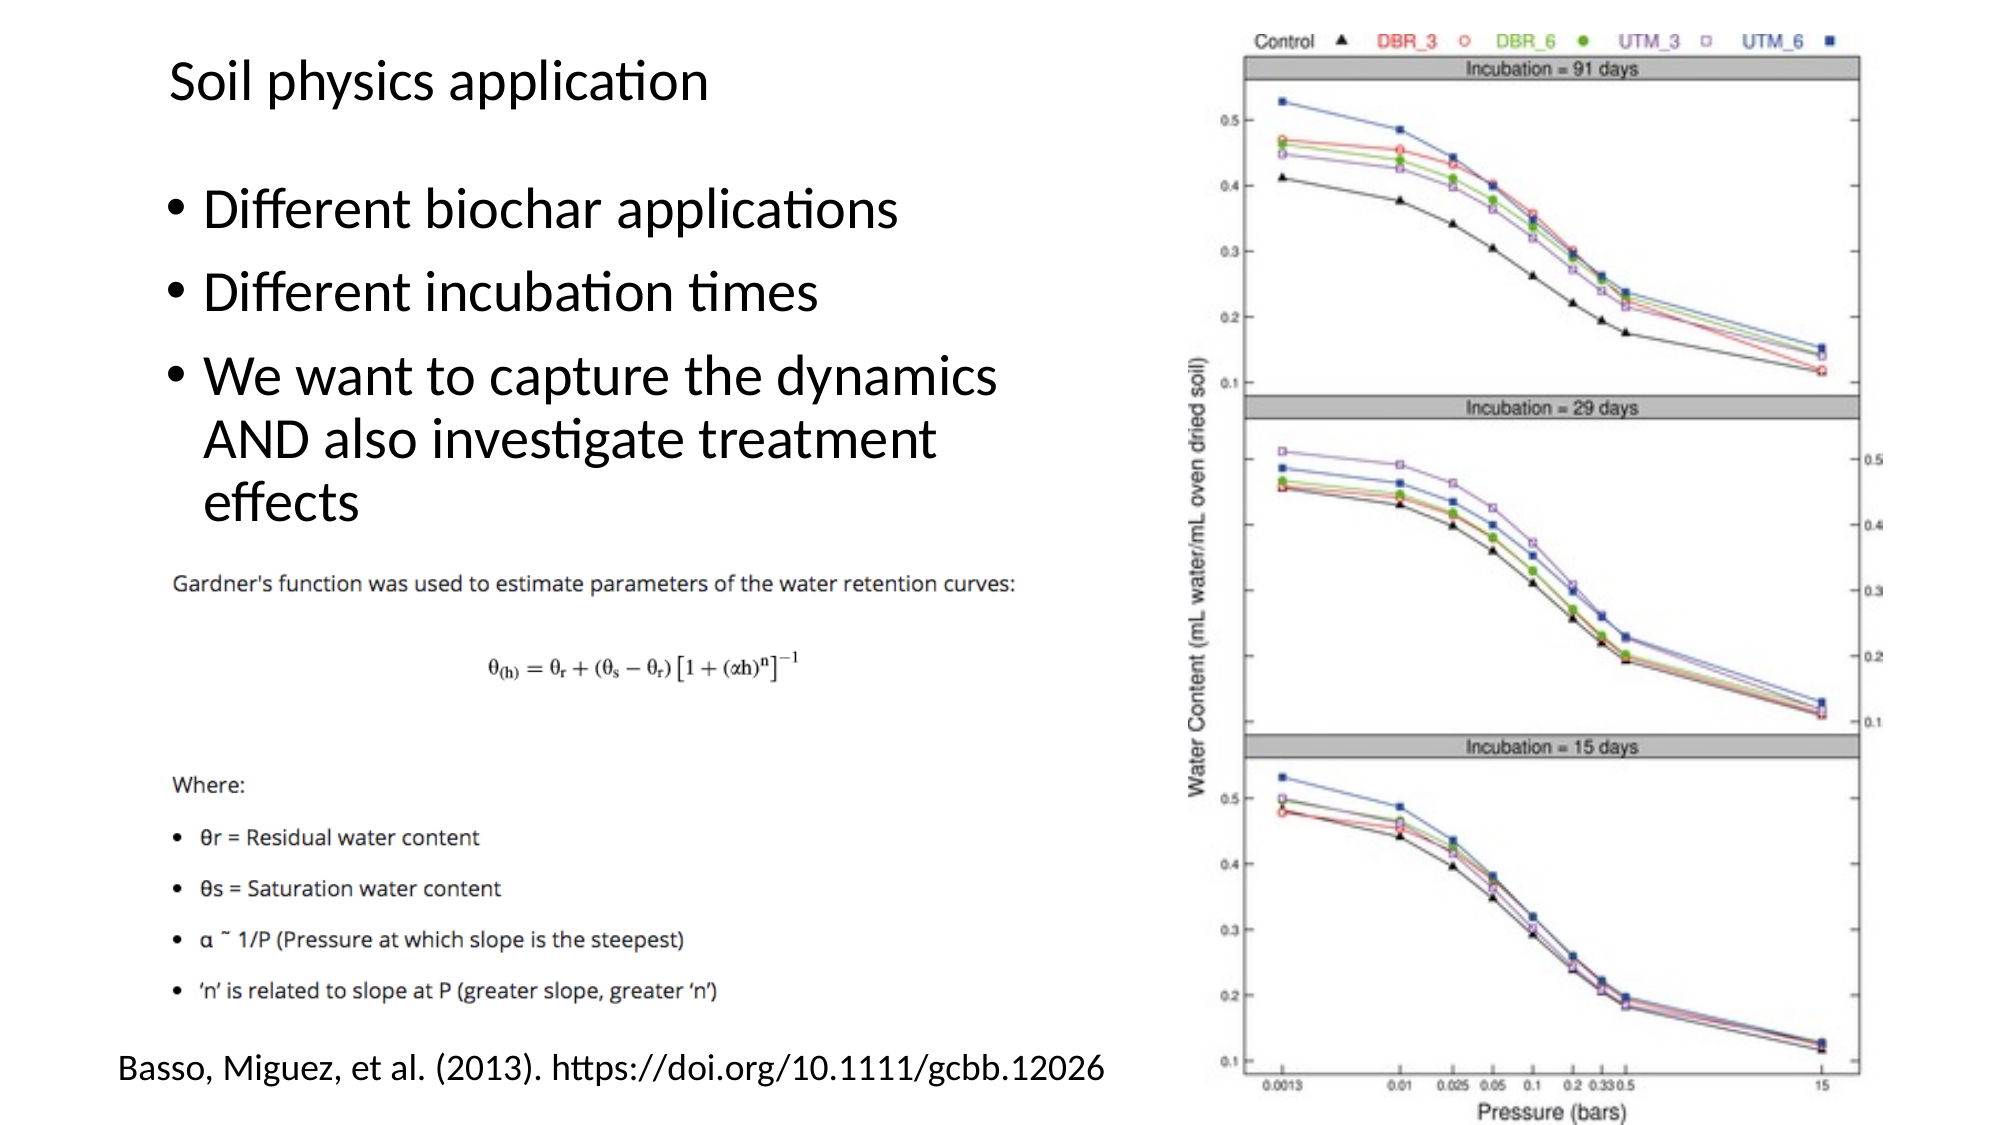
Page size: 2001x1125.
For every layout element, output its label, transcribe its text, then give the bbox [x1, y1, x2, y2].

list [1188, 34, 1883, 1125]
text_box Soil physics application [154, 34, 725, 120]
list Different biochar applications Different incubation times We want to capture the dynamics AND also investigate treatment effects [150, 170, 1045, 562]
text_box Basso, Miguez, et al. (2013). https://doi.org/10.1111/gcbb.12026 [103, 1035, 1141, 1096]
picture [150, 562, 1045, 1012]
